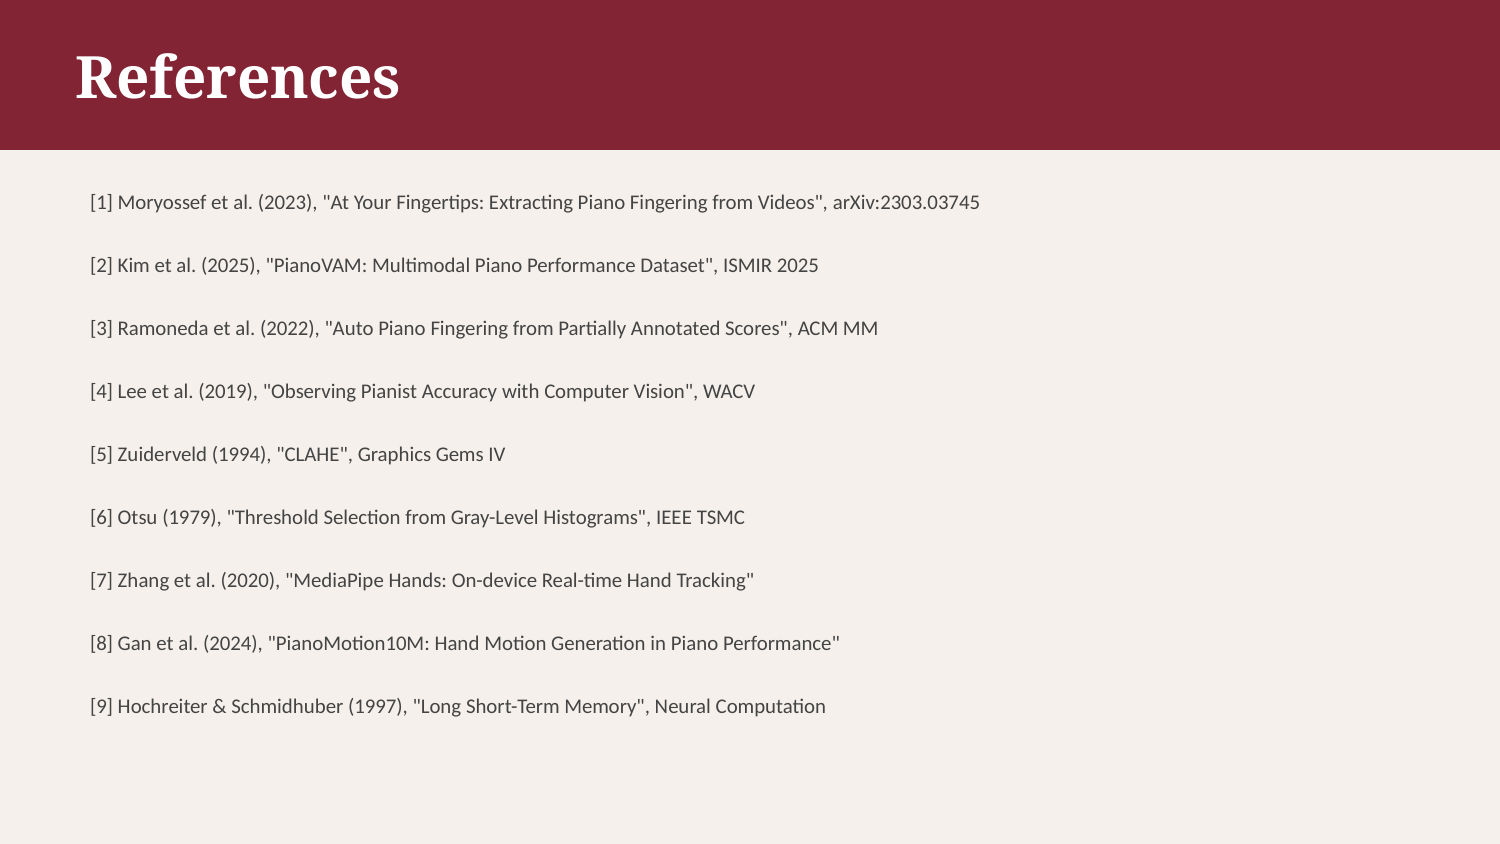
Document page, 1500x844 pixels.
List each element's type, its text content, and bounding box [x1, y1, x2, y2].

text_box [2] Kim et al. (2025), "PianoVAM: Multimodal Piano Performance Dataset", ISMIR 2025 [89, 235, 1410, 293]
text_box [9] Hochreiter & Schmidhuber (1997), "Long Short-Term Memory", Neural Computation [89, 676, 1410, 734]
text_box [8] Gan et al. (2024), "PianoMotion10M: Hand Motion Generation in Piano Performance" [89, 613, 1410, 671]
text_box [1] Moryossef et al. (2023), "At Your Fingertips: Extracting Piano Fingering from Videos", arXiv:2303.03745 [89, 172, 1410, 230]
text_box [7] Zhang et al. (2020), "MediaPipe Hands: On-device Real-time Hand Tracking" [89, 550, 1410, 608]
text_box [4] Lee et al. (2019), "Observing Pianist Accuracy with Computer Vision", WACV [89, 361, 1410, 419]
text_box References [74, 7, 1425, 143]
text_box [6] Otsu (1979), "Threshold Selection from Gray-Level Histograms", IEEE TSMC [89, 487, 1410, 545]
text_box [5] Zuiderveld (1994), "CLAHE", Graphics Gems IV [89, 424, 1410, 482]
text_box [0, 0, 1500, 150]
text_box [3] Ramoneda et al. (2022), "Auto Piano Fingering from Partially Annotated Scores", ACM MM [89, 298, 1410, 356]
